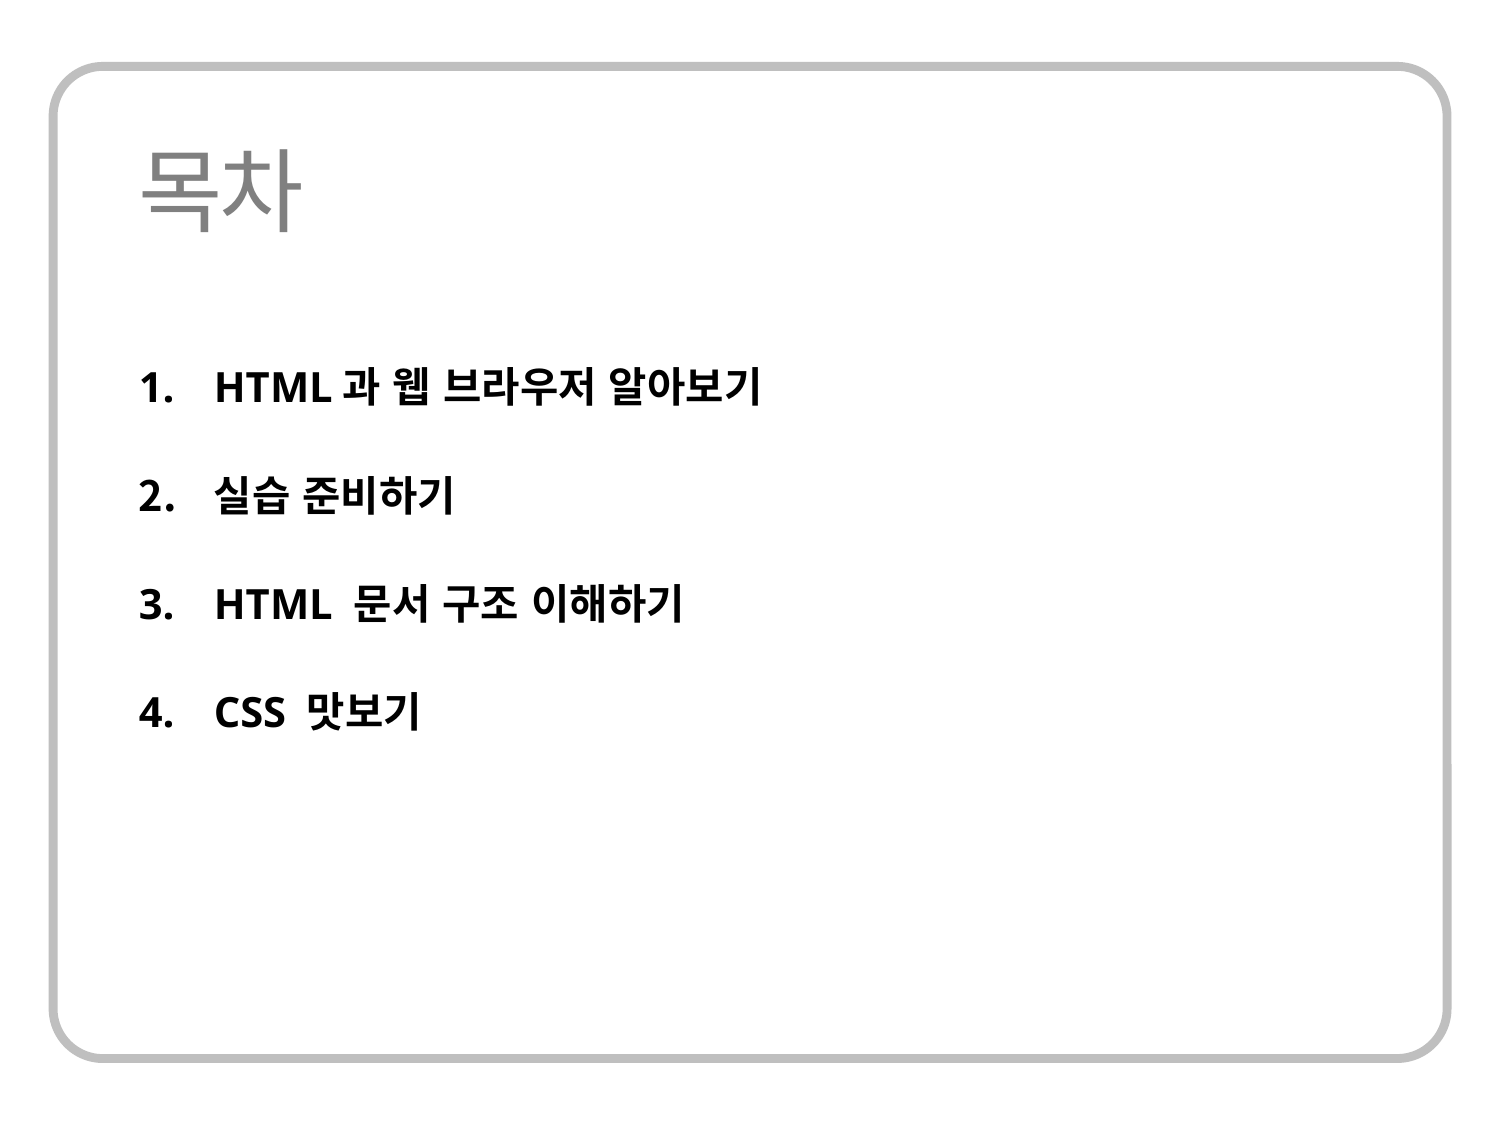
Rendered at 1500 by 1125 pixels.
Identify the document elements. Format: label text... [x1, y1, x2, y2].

list HTML과 웹 브라우저 알아보기 실습 준비하기 HTML 문서 구조 이해하기 CSS 맛보기 [123, 303, 1374, 977]
